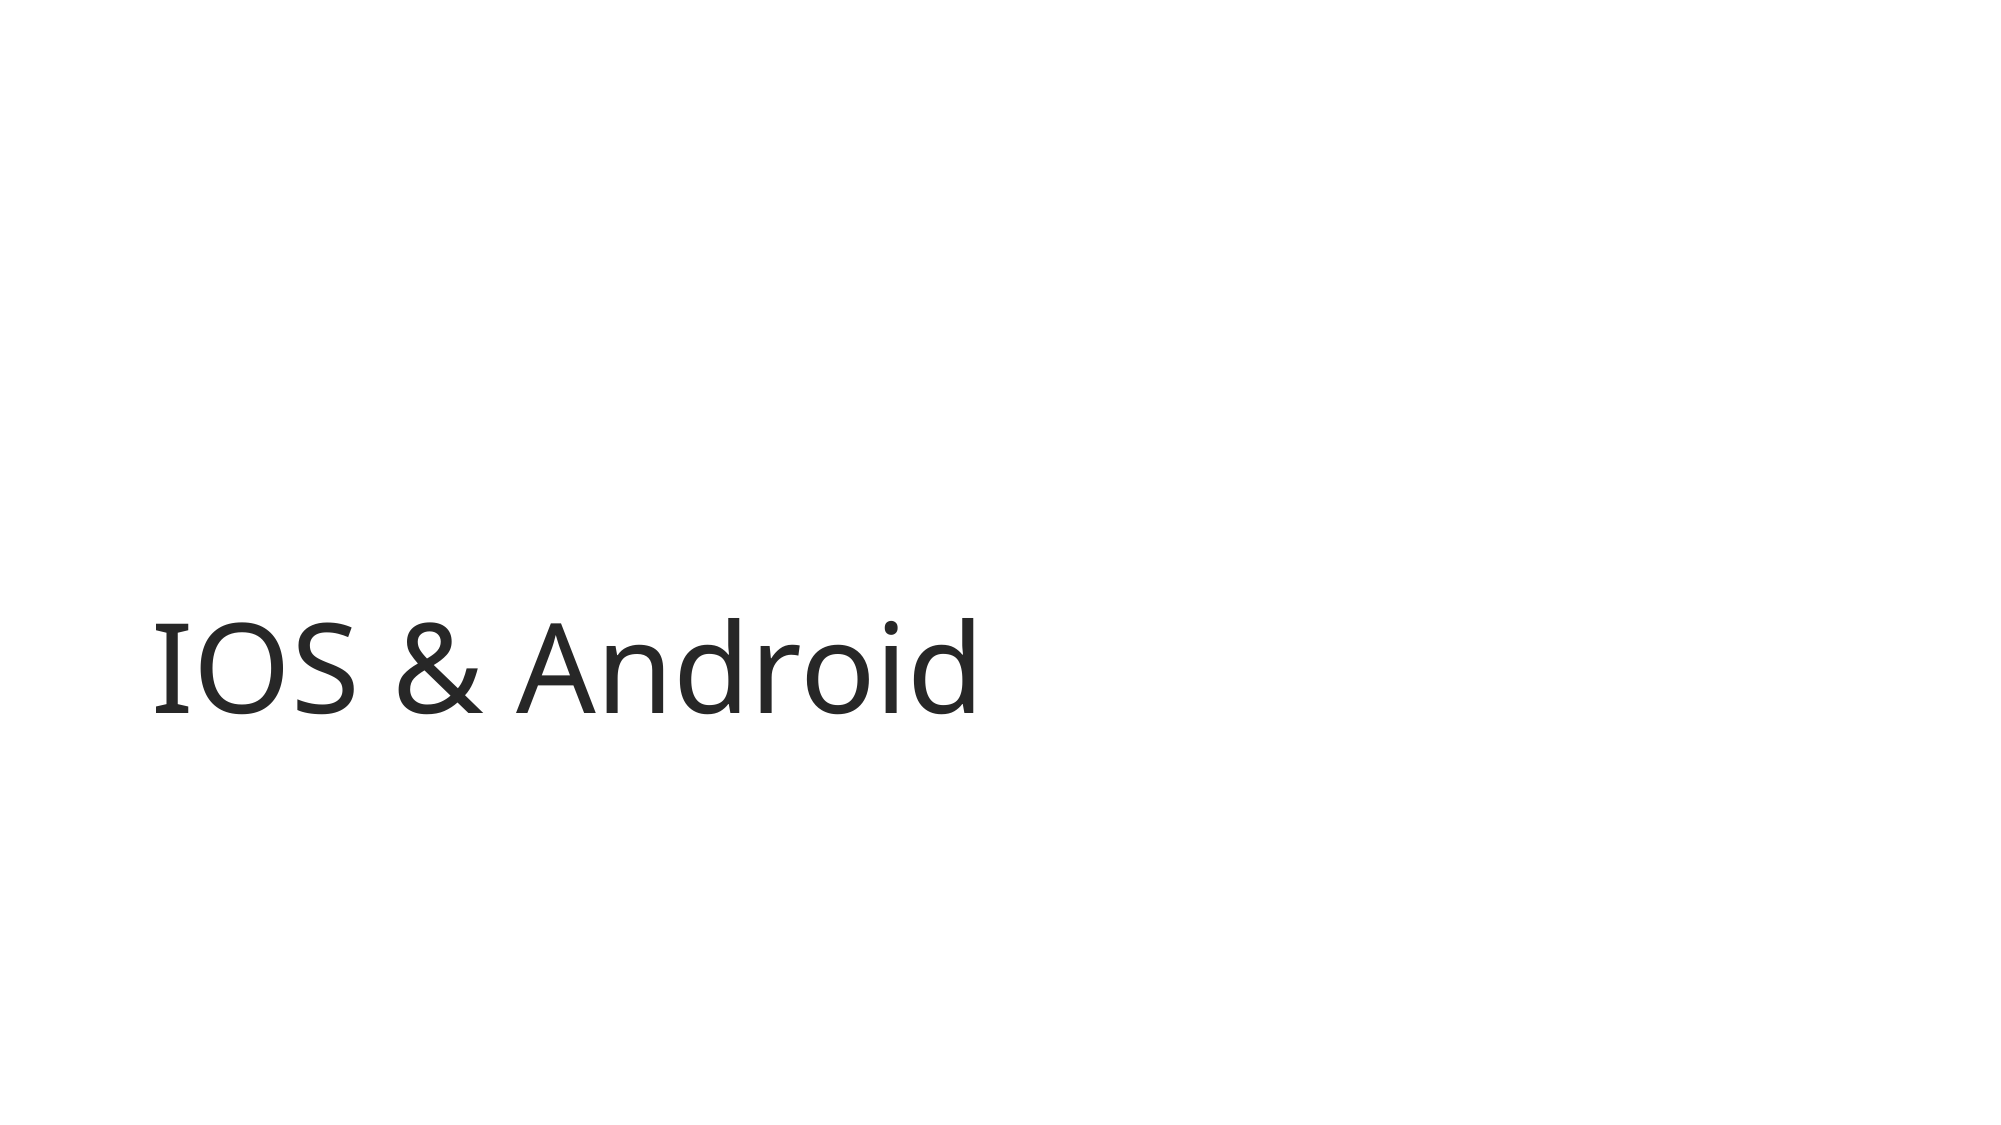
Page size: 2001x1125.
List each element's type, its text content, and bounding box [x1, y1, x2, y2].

title IOS & Android [136, 280, 1862, 749]
